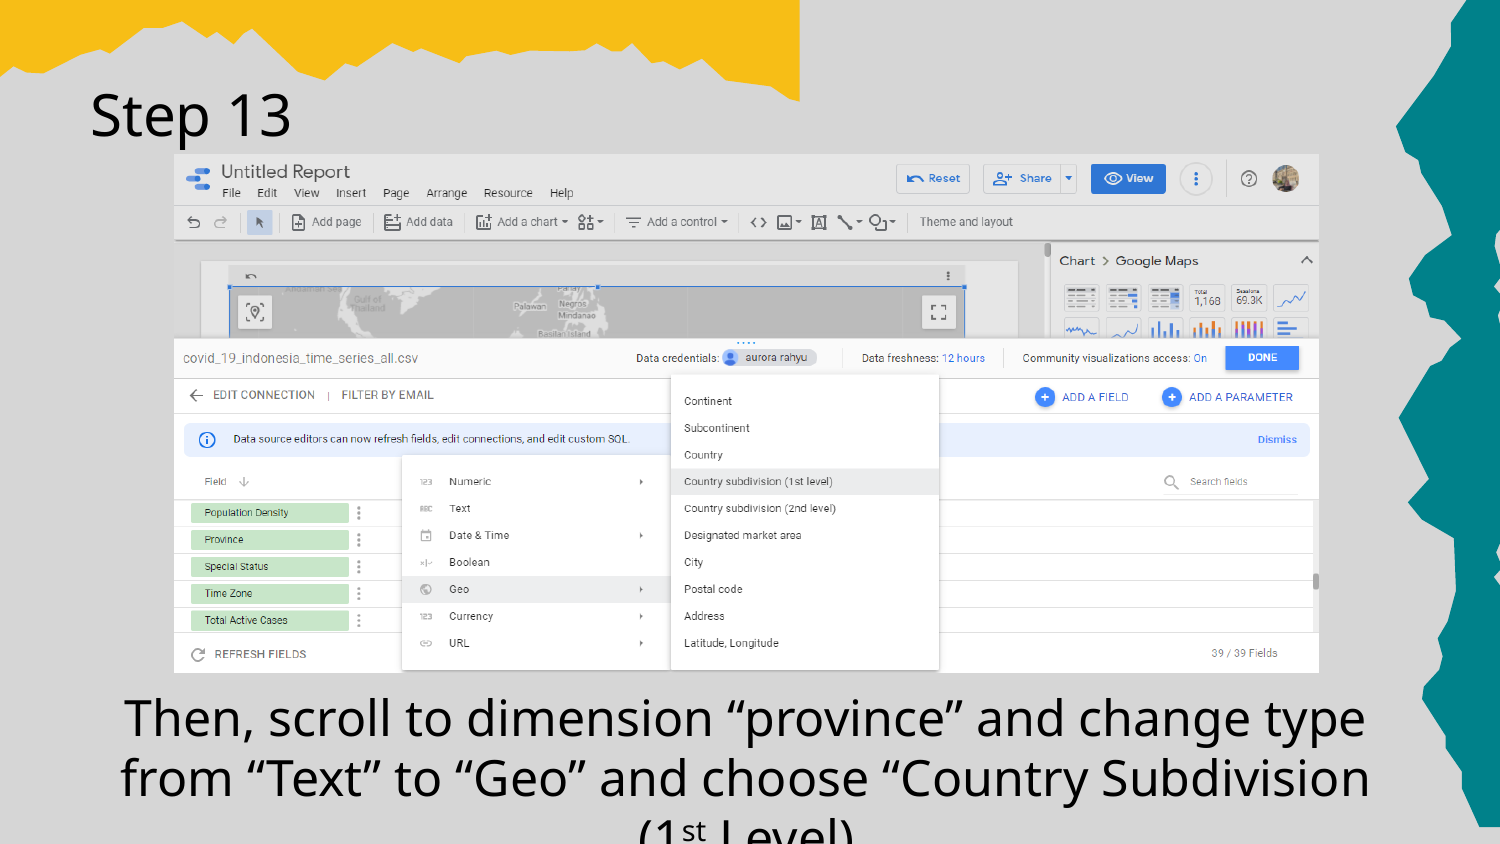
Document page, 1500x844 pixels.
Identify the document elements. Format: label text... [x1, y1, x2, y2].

text_box [0, 0, 800, 102]
title Step 13 [75, 62, 1425, 157]
text_box [1395, 0, 1500, 828]
picture [173, 153, 1320, 673]
text_box Then, scroll to dimension “province” and change type from “Text” to “Geo” and choose “Country Subdivision (1st Level) [71, 671, 1422, 766]
